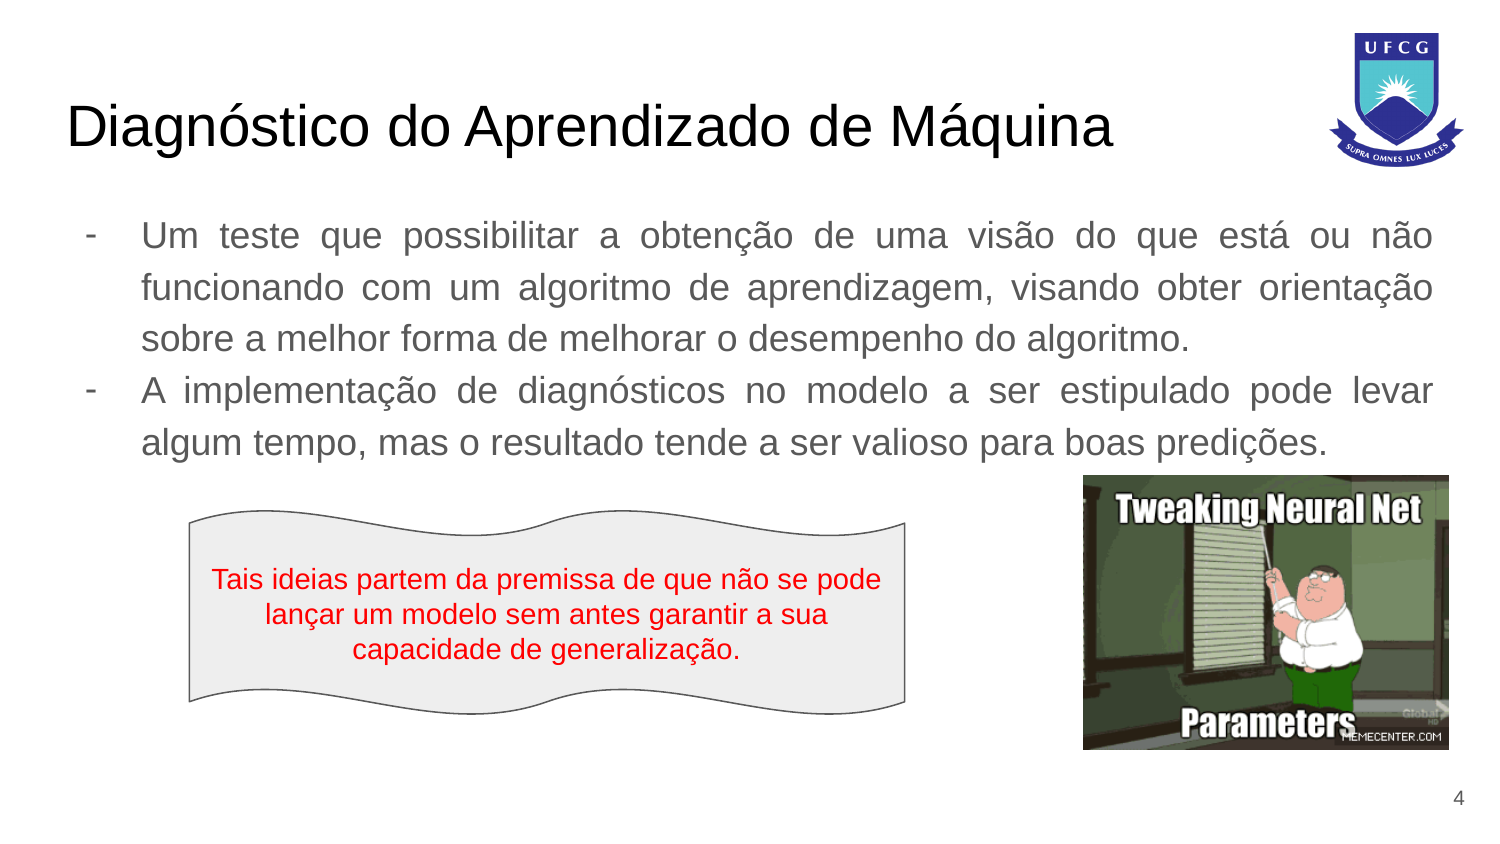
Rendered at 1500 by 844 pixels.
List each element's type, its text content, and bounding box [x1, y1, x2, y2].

list Um teste que possibilitar a obtenção de uma visão do que está ou não funcionando com um algoritmo de aprendizagem, visando obter orientação sobre a melhor forma de melhorar o desempenho do algoritmo. A implementação de diagnósticos no modelo a ser estipulado pode levar algum tempo, mas o resultado tende a ser valioso para boas predições. [51, 189, 1449, 750]
picture [1083, 475, 1450, 750]
text_box Tais ideias partem da premissa de que não se pode lançar um modelo sem antes garantir a sua capacidade de generalização. [189, 510, 905, 715]
title Diagnóstico do Aprendizado de Máquina [51, 72, 1324, 167]
picture [1329, 33, 1465, 168]
slide_number ‹#› [1389, 764, 1480, 830]
